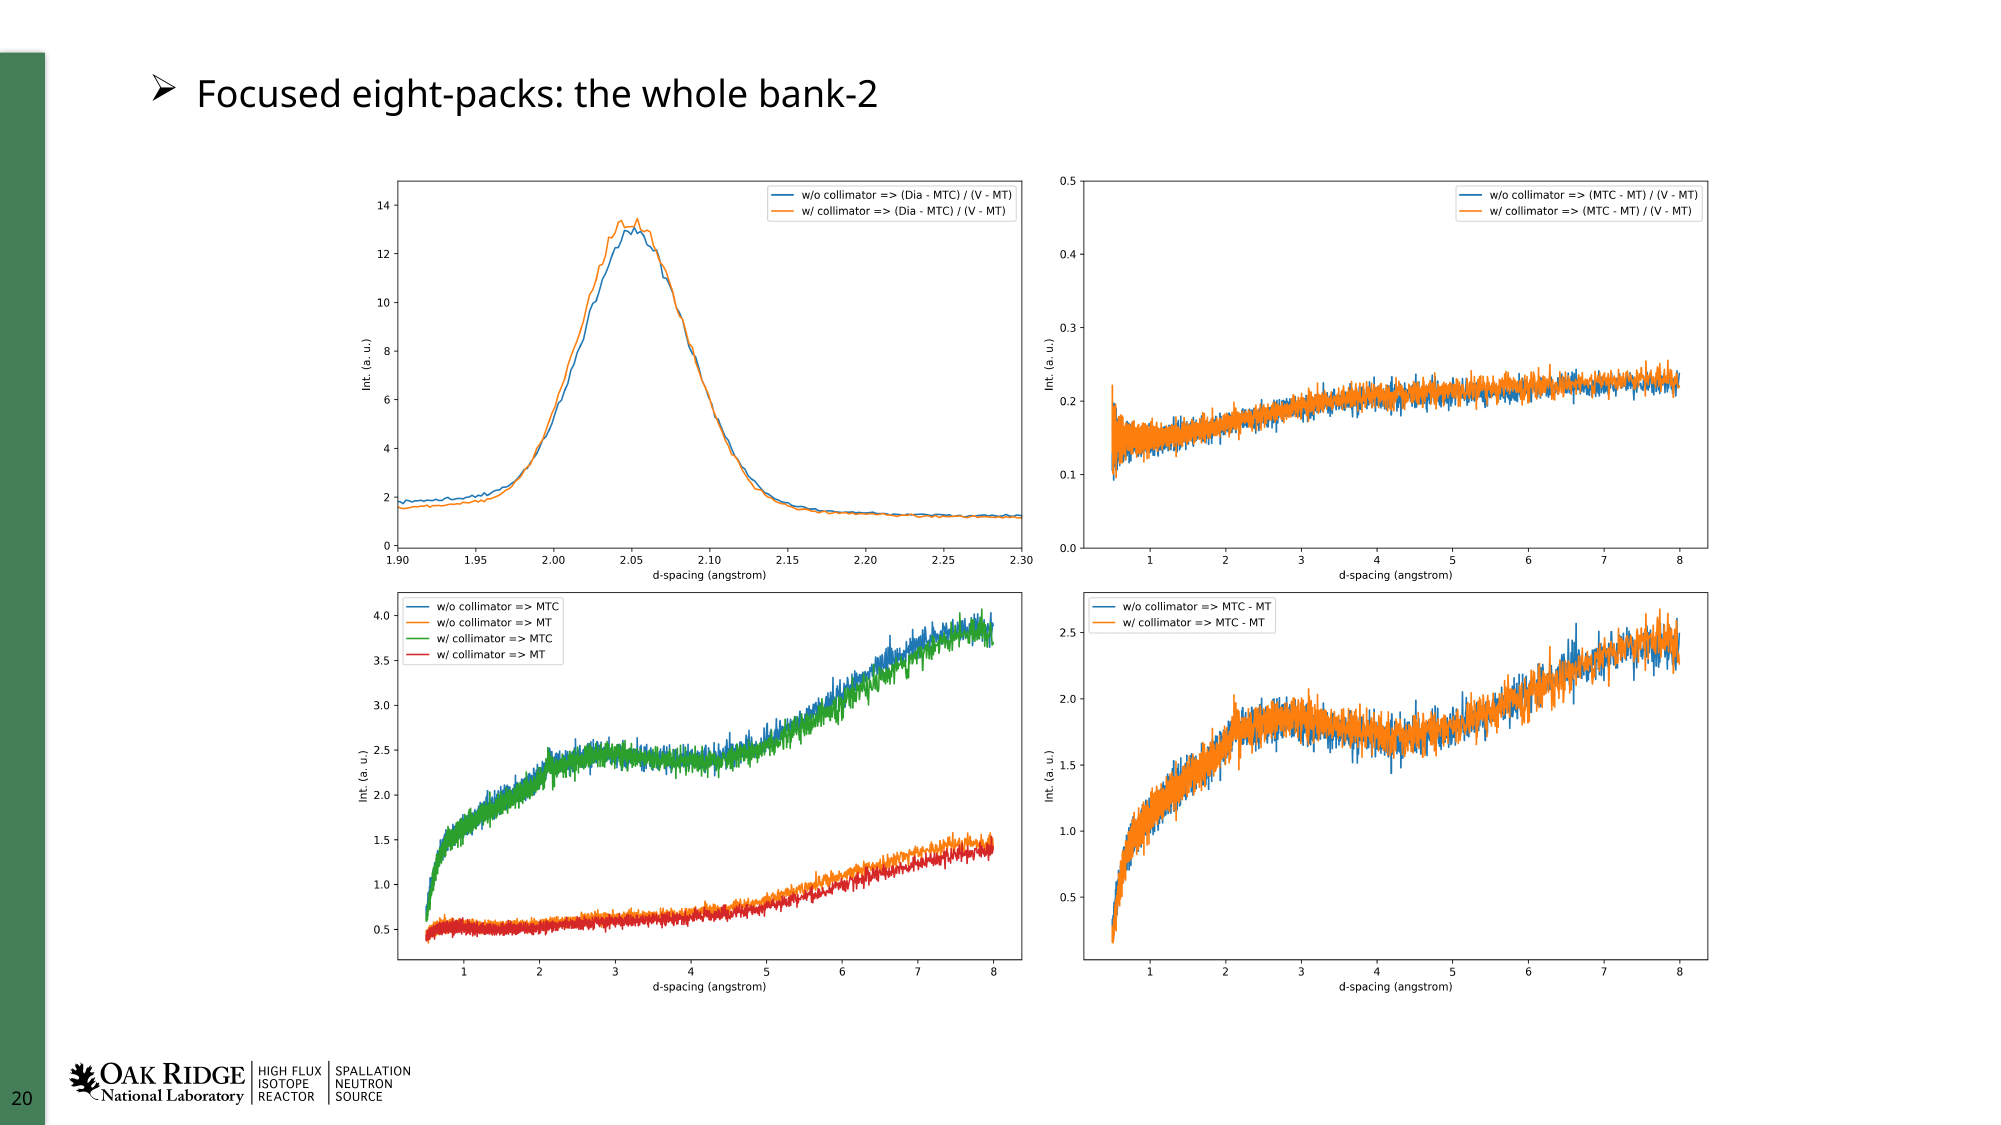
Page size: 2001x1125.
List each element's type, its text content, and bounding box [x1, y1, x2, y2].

picture [66, 1058, 413, 1108]
text_box Focused eight-packs: the whole bank-2 [134, 67, 1915, 123]
picture [347, 165, 1720, 1004]
